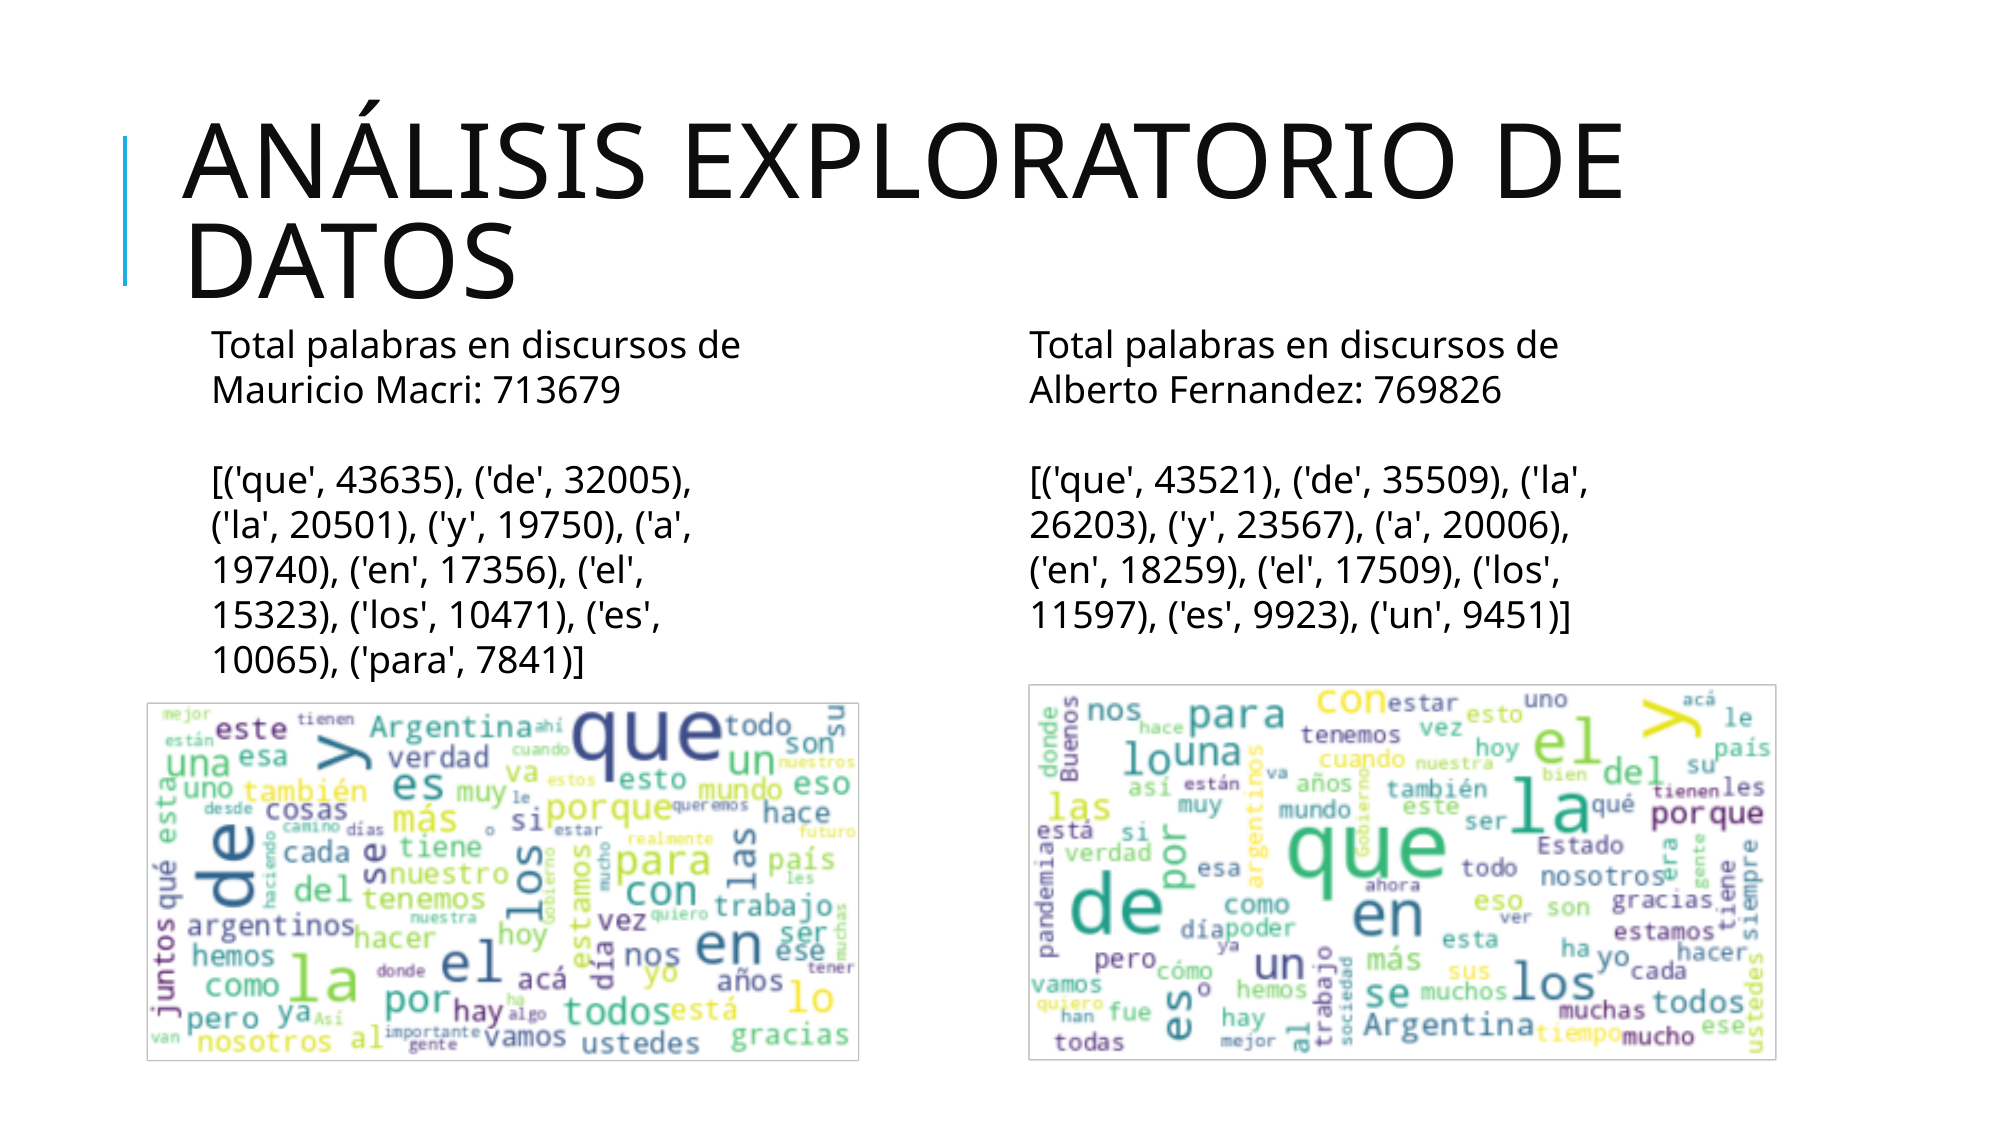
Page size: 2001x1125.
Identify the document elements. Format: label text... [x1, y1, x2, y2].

title Análisis exploratorio de datos [168, 96, 1763, 342]
text_box Total palabras en discursos de Alberto Fernandez: 769826 [('que', 43521), ('de', 35509), ('la', 26203), ('y', 23567), ('a', 20006), ('en', 18259), ('el', 17509), ('los', 11597), ('es', 9923), ('un', 9451)] [1014, 313, 1656, 644]
text_box Total palabras en discursos de Mauricio Macri: 713679 [('que', 43635), ('de', 32005), ('la', 20501), ('y', 19750), ('a', 19740), ('en', 17356), ('el', 15323), ('los', 10471), ('es', 10065), ('para', 7841)] [196, 313, 770, 686]
picture [132, 691, 874, 1076]
picture [1014, 672, 1793, 1076]
